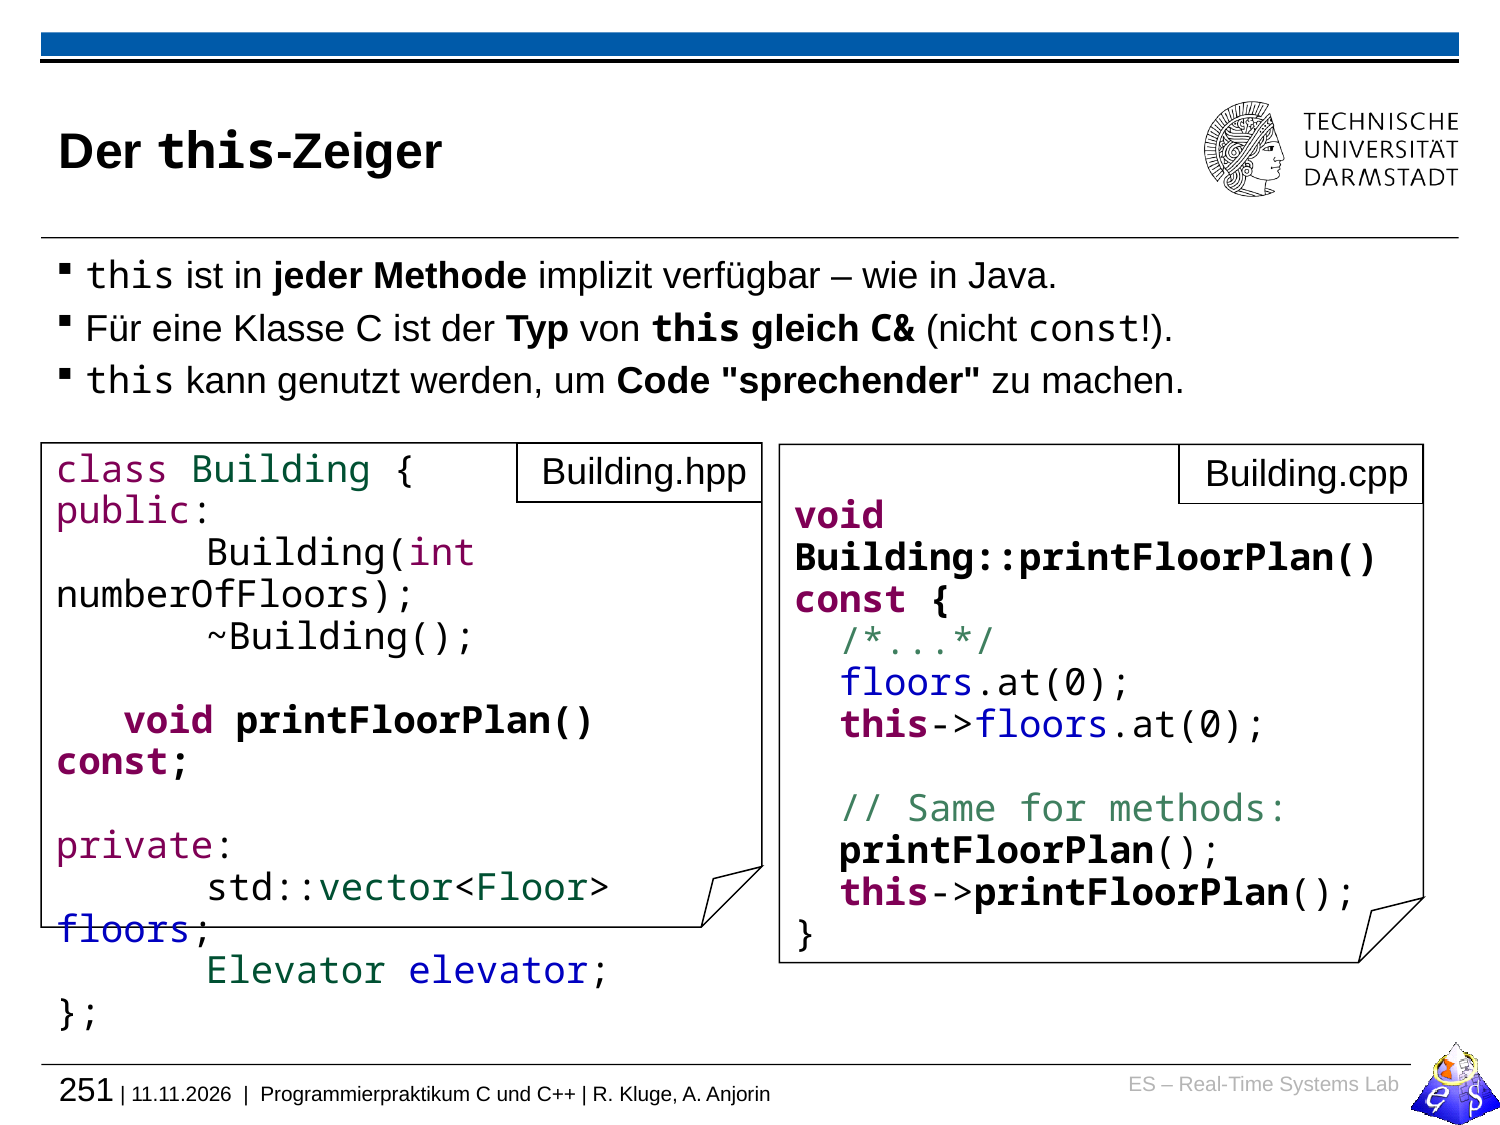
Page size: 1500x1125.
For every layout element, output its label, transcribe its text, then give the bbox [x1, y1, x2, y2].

picture [1187, 84, 1483, 214]
text_box class Building { public: Building(int numberOfFloors); ~Building(); void printFloorPlan() const; private: std::vector<Floor> floors; Elevator elevator; }; [41, 442, 762, 928]
text_box Building.hpp [517, 442, 762, 502]
title Der this-Zeiger [58, 80, 1187, 218]
list this ist in jeder Methode implizit verfügbar – wie in Java. Für eine Klasse C ist der Typ von this gleich C& (nicht const!). this kann genutzt werden, um Code "sprechender" zu machen. [41, 243, 1459, 1059]
picture [1411, 1041, 1500, 1125]
text_box void Building::printFloorPlan() const { /*...*/ floors.at(0); this->floors.at(0); // Same for methods: printFloorPlan(); this->printFloorPlan(); } [779, 444, 1424, 963]
text_box Building.cpp [1178, 444, 1424, 504]
